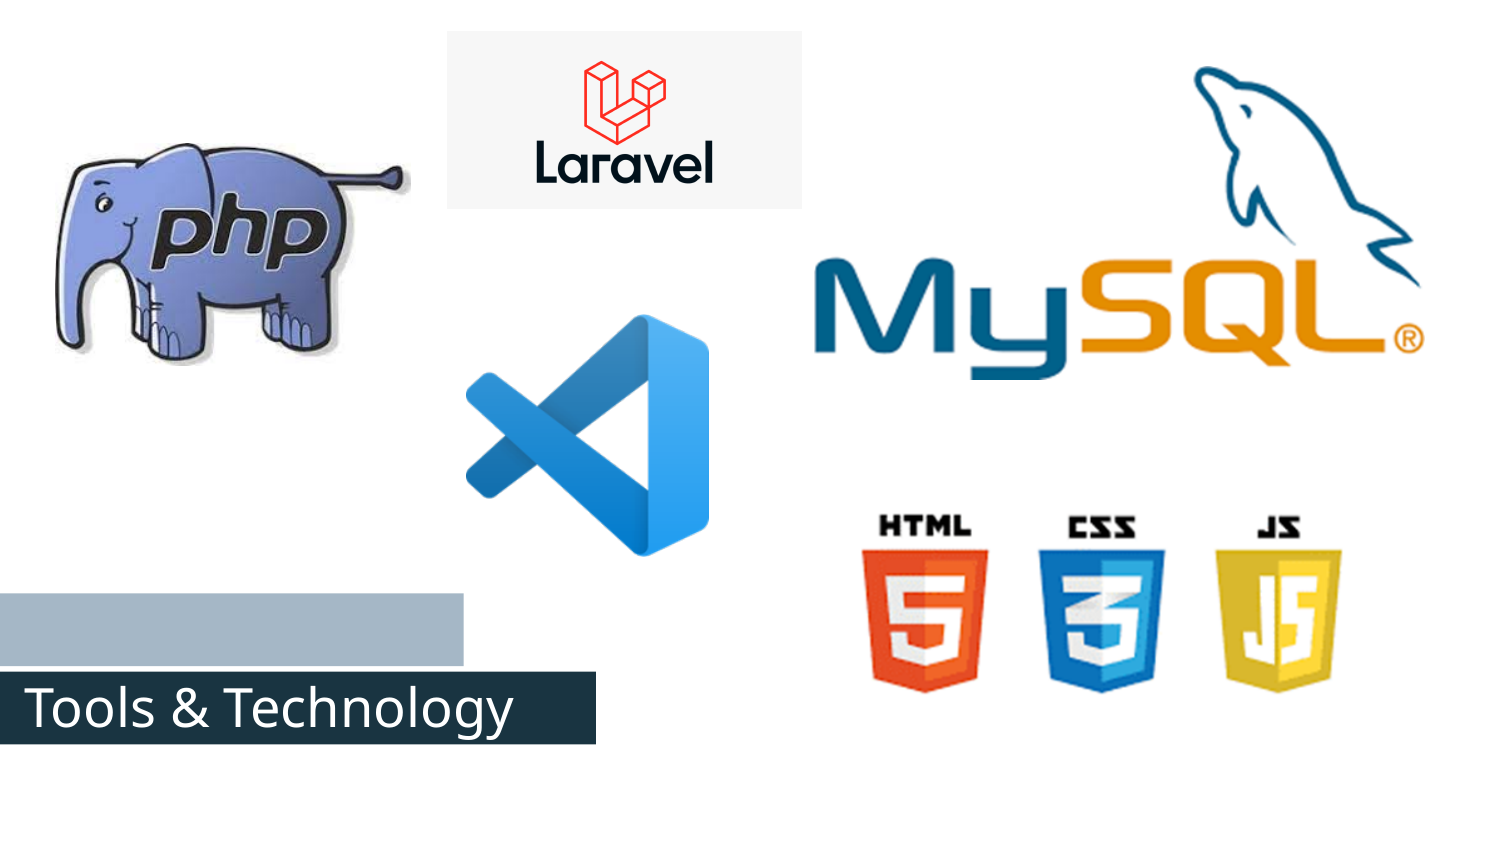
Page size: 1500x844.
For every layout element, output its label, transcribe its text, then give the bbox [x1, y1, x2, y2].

picture [466, 314, 710, 557]
picture [814, 412, 1391, 797]
title Tools & Technology [9, 629, 701, 782]
picture [814, 66, 1425, 380]
picture [447, 30, 803, 209]
picture [55, 143, 411, 367]
